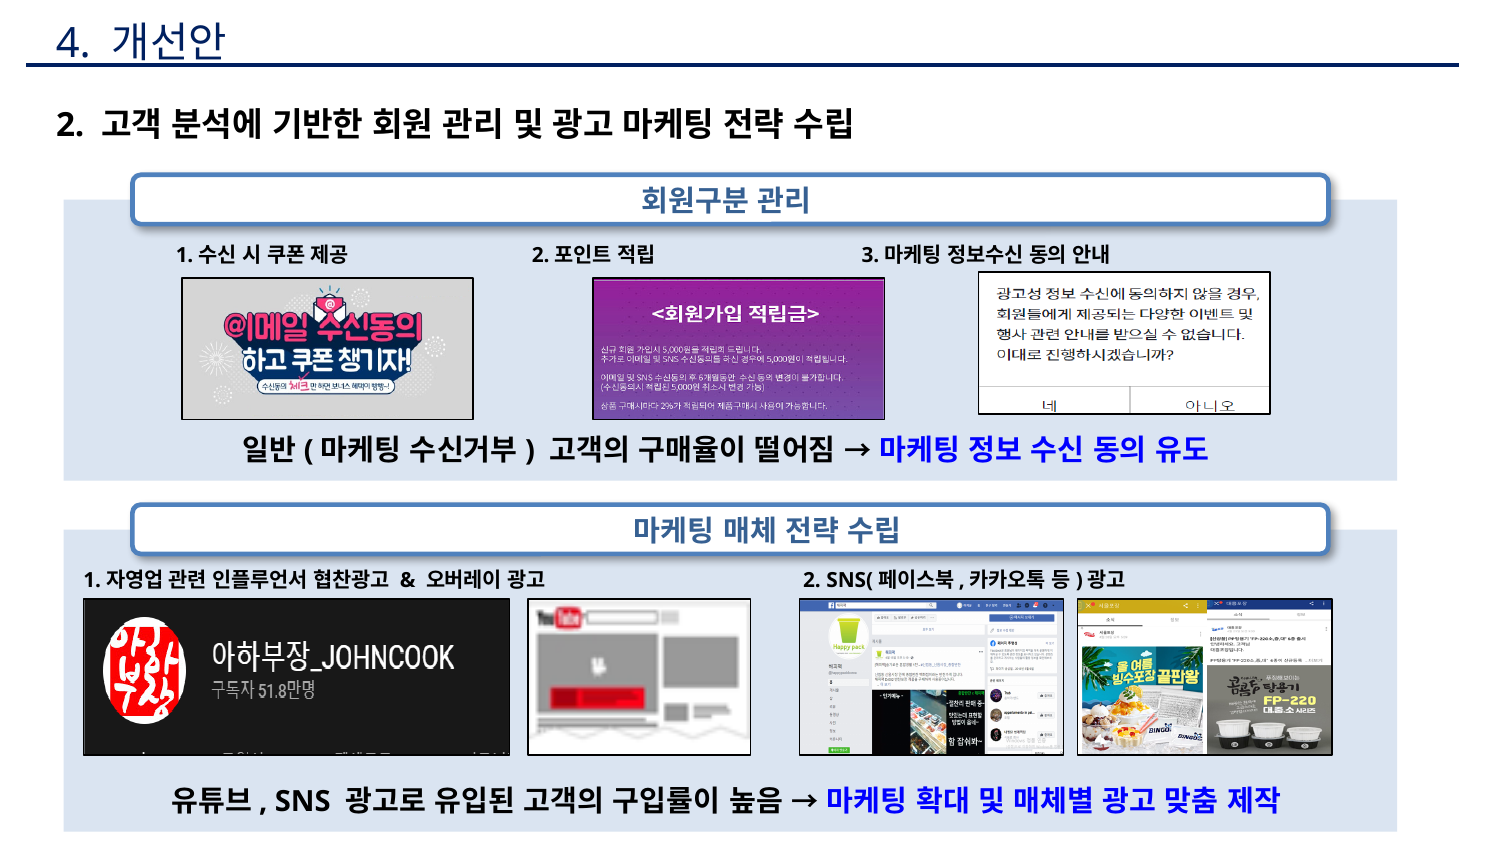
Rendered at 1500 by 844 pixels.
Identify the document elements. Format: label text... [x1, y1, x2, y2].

picture [182, 278, 473, 420]
picture [799, 599, 1064, 755]
text_box 유튜브, SNS 광고로 유입된 고객의 구입률이 높음 → 마케팅 확대 및 매체별 광고 맞춤 제작 [63, 529, 1398, 832]
text_box 4. 개선안 [41, 16, 1219, 63]
picture [1078, 599, 1332, 755]
picture [593, 278, 884, 420]
text_box 2. SNS(페이스북,카카오톡 등)광고 [788, 552, 1164, 613]
text_box 1.자영업 관련 인플루언서 협찬광고 & 오버레이 광고 [68, 552, 651, 637]
picture [84, 599, 510, 755]
picture [979, 272, 1270, 414]
text_box 회원구분 관리 [132, 174, 1329, 225]
text_box 1.수신 시 쿠폰 제공 2.포인트 적립 3.마케팅 정보수신 동의 안내 일반(마케팅 수신거부) 고객의 구매율이 떨어짐 → 마케팅 정보 수신 동의 유도 [63, 199, 1398, 481]
text_box 마케팅 매체 전략 수립 [132, 504, 1329, 554]
picture [528, 599, 751, 755]
text_box 2. 고객 분석에 기반한 회원 관리 및 광고 마케팅 전략 수립 [41, 95, 1387, 157]
